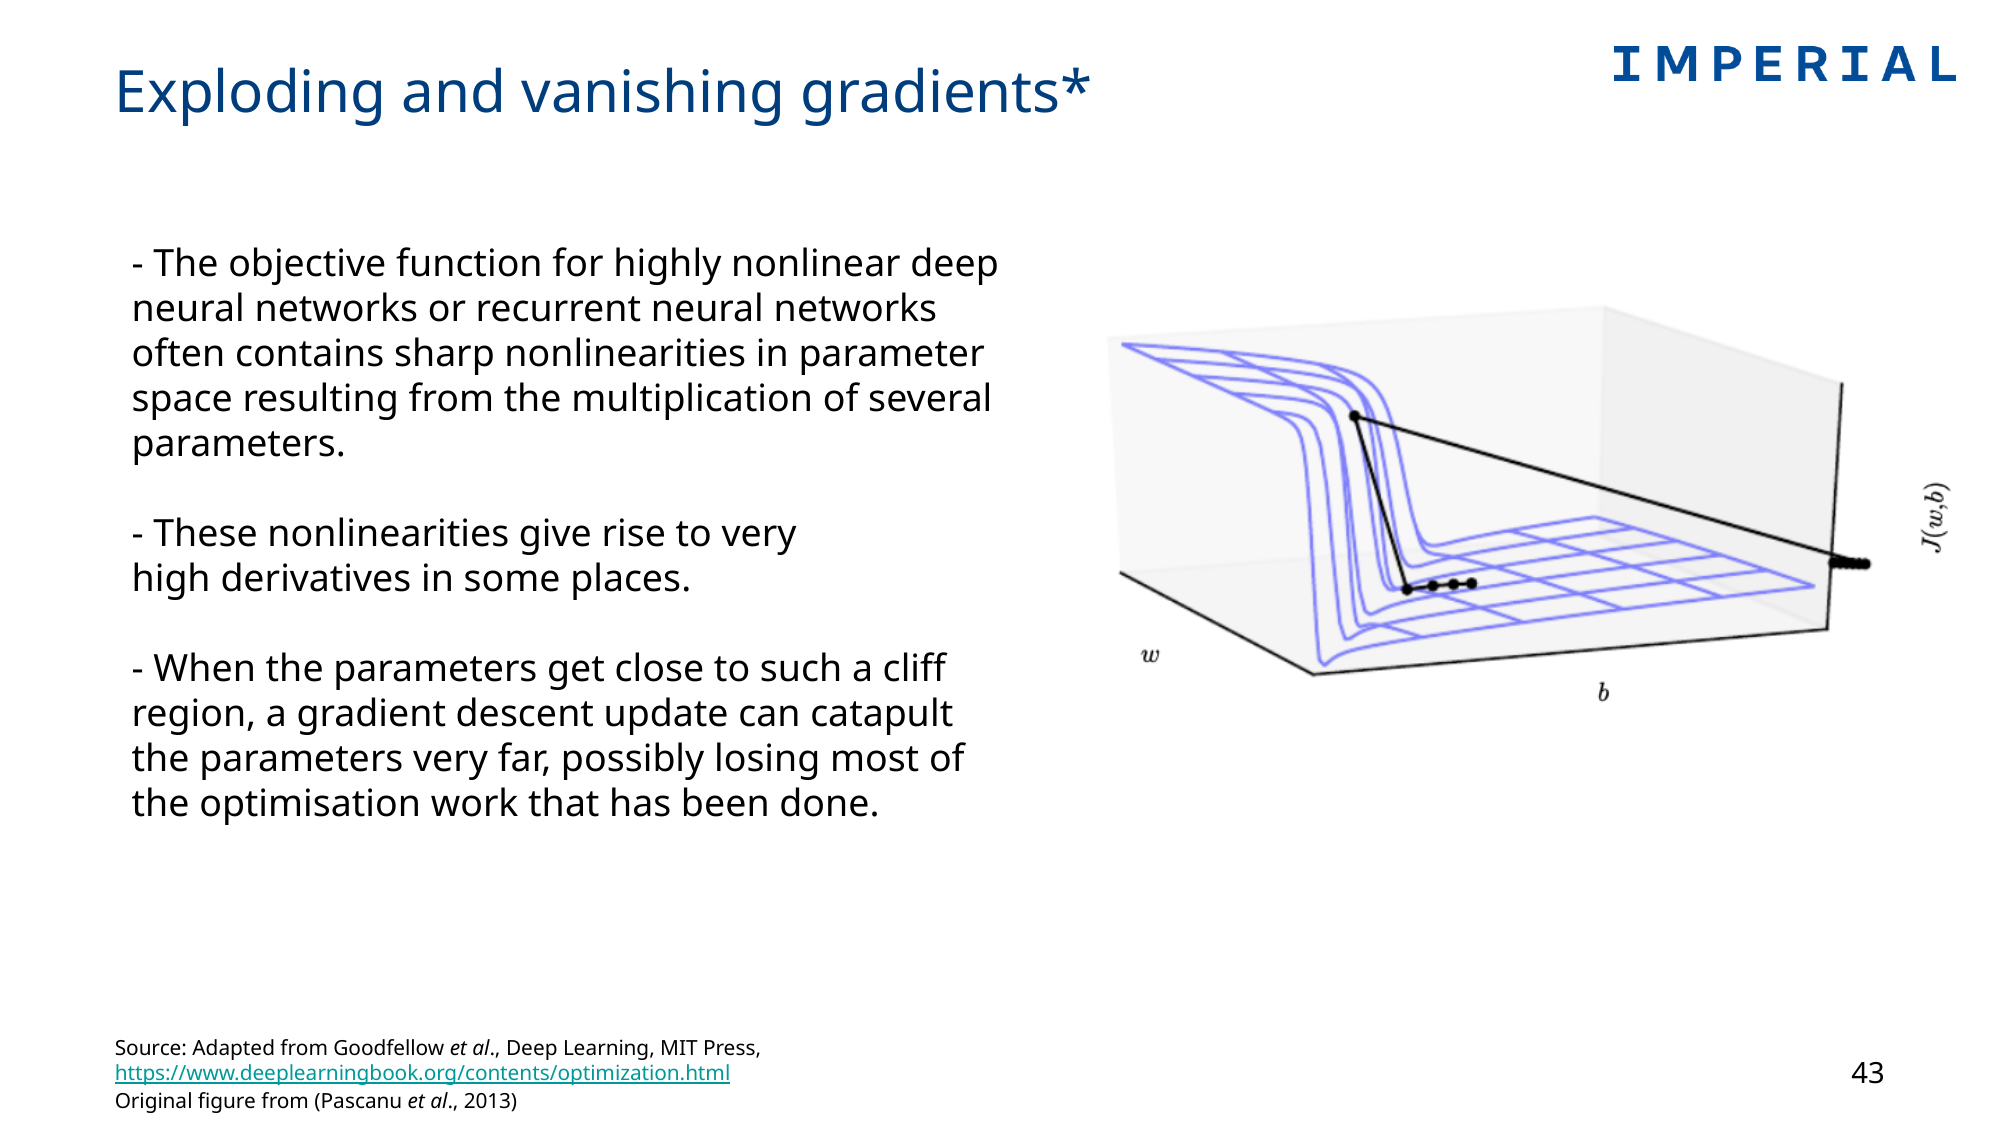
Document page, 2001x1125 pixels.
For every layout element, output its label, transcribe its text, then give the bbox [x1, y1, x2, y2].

picture [1900, 46, 1956, 81]
text_box - The objective function for highly nonlinear deep neural networks or recurrent neural networks often contains sharp nonlinearities in parameter space resulting from the multiplication of several parameters. - These nonlinearities give rise to very high derivatives in some places. - When the parameters get close to such a cliff region, a gradient descent update can catapult the parameters very far, possibly losing most of the optimisation work that has been done. [116, 231, 1027, 831]
text_box Source: Adapted from Goodfellow et al., Deep Learning, MIT Press, https://www.deeplearningbook.org/contents/optimization.html Original figure from (Pascanu et al., 2013) [99, 1027, 1343, 1121]
title Exploding and vanishing gradients* [99, 0, 1900, 184]
picture [1063, 223, 1969, 740]
slide_number 43 [1433, 1046, 1901, 1103]
